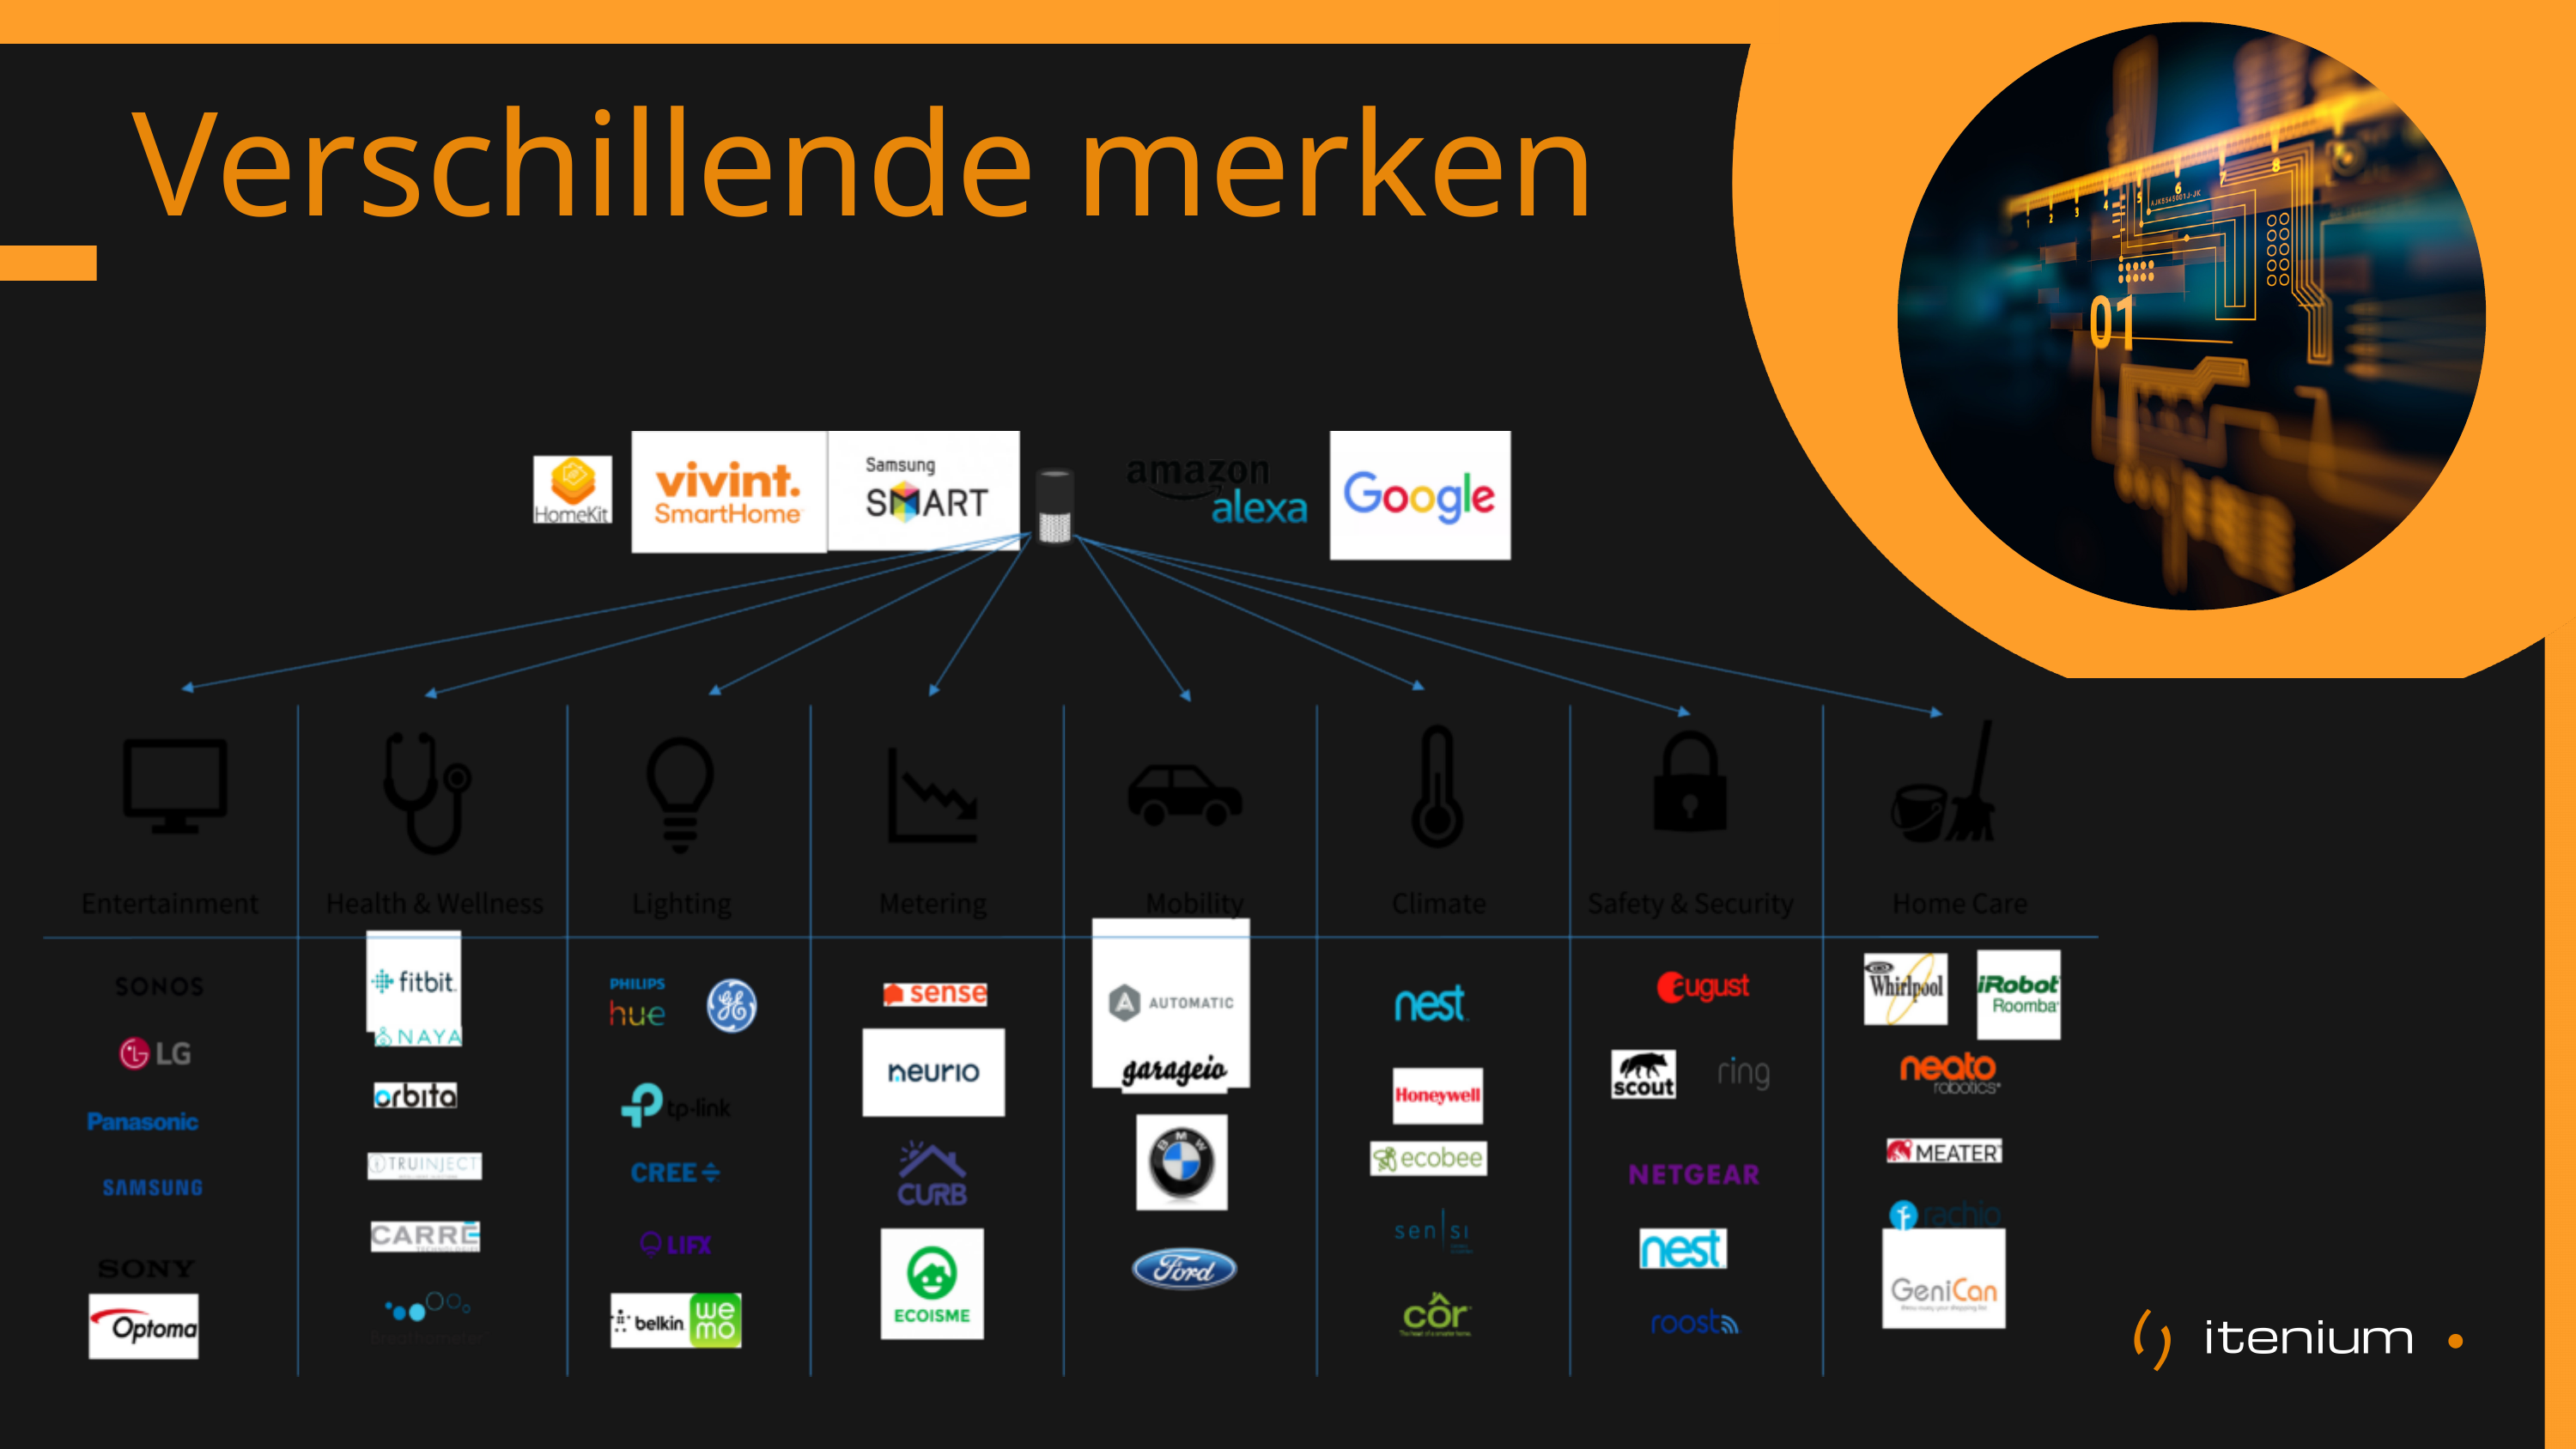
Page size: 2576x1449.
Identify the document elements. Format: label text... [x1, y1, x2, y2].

picture [2111, 1288, 2487, 1391]
text_box Verschillende merken [0, 71, 1728, 246]
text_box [1897, 21, 2487, 610]
picture [0, 0, 2576, 1449]
picture [0, 245, 97, 281]
